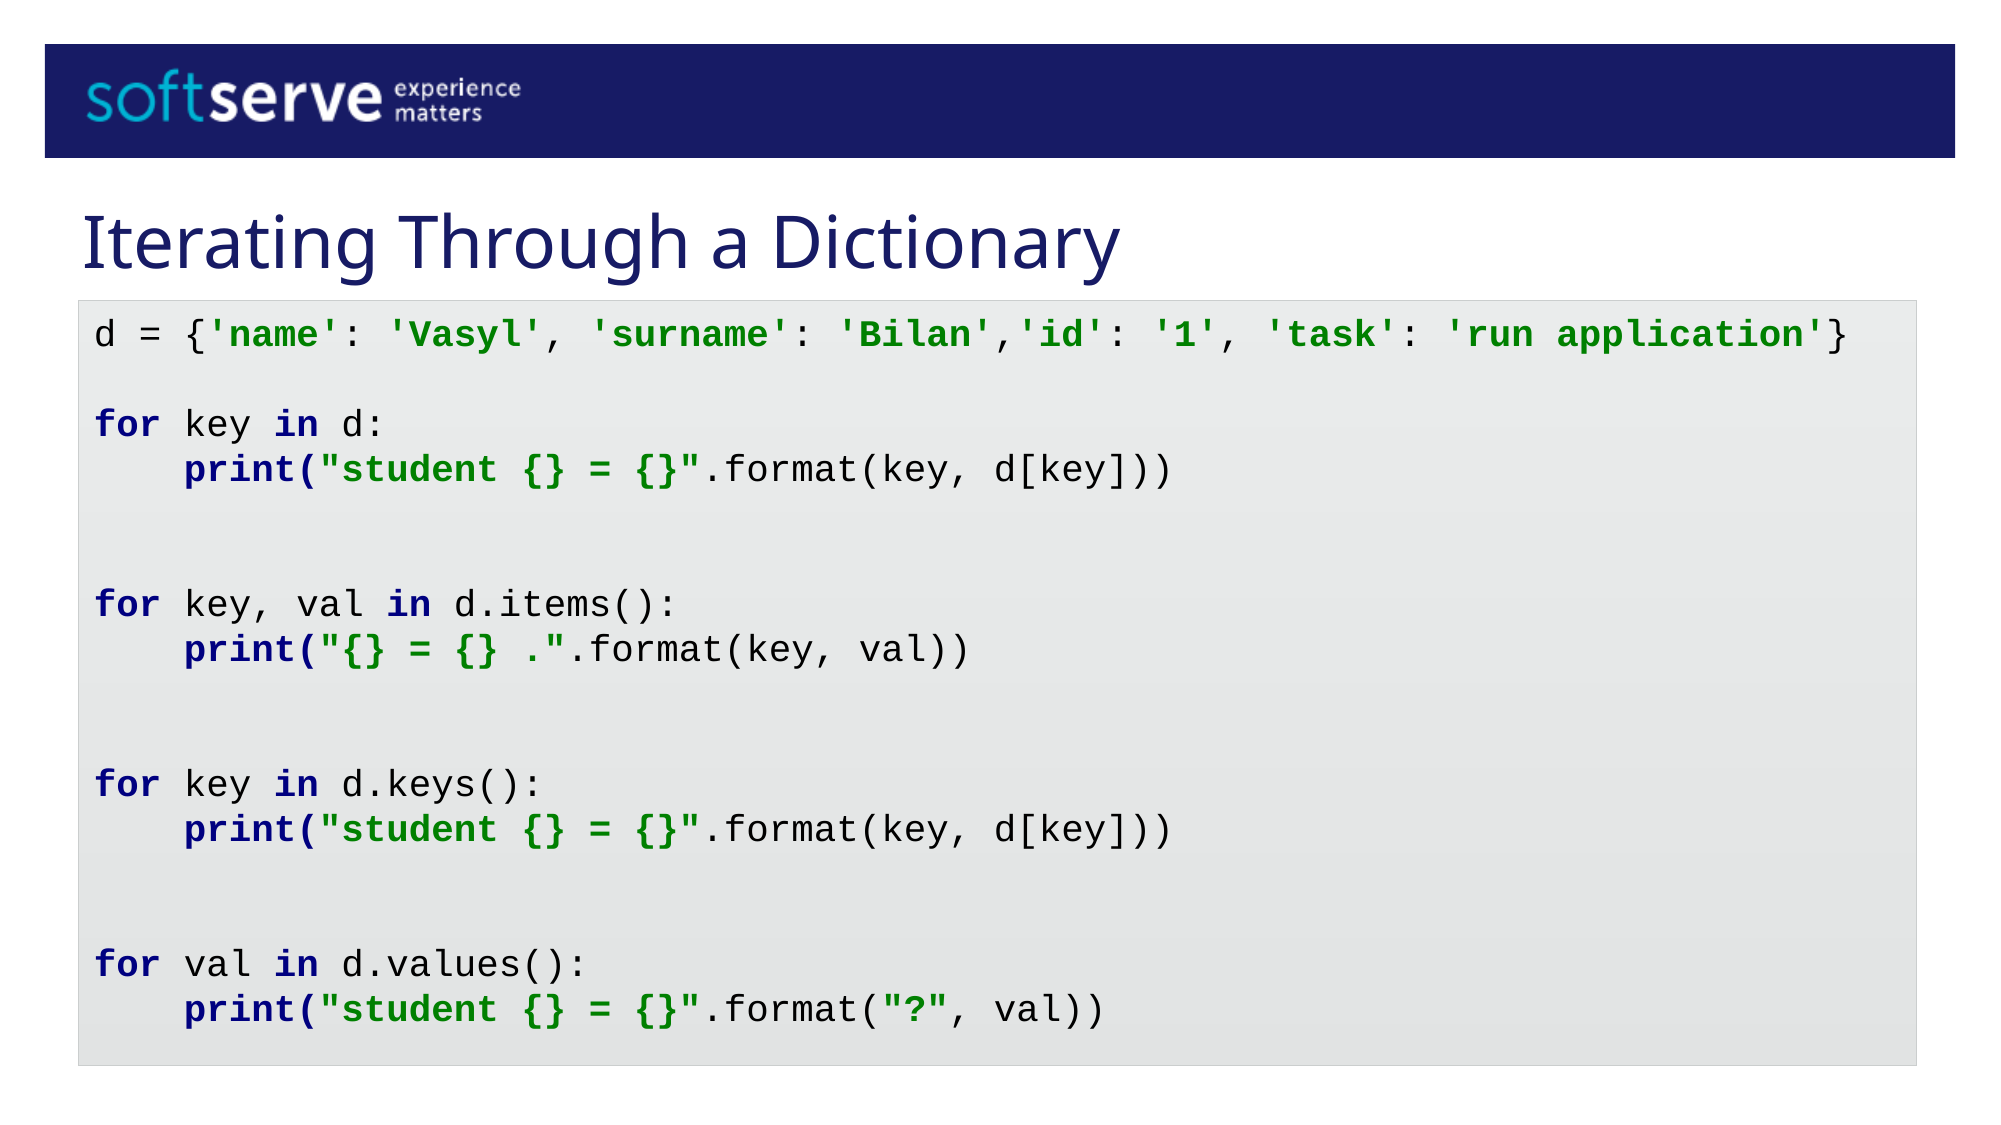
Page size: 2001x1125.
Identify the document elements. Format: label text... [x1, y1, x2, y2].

title Iterating Through a Dictionary [67, 202, 1931, 289]
text_box d = {'name': 'Vasyl', 'surname': 'Bilan','id': '1', 'task': 'run application'} for key in d: print("student {} = {}".format(key, d[key])) for key, val in d.items(): print("{} = {} .".format(key, val)) for key in d.keys(): print("student {} = {}".format(key, d[key])) for val in d.values(): print("student {} = {}".format("?", val)) [78, 300, 1917, 1066]
